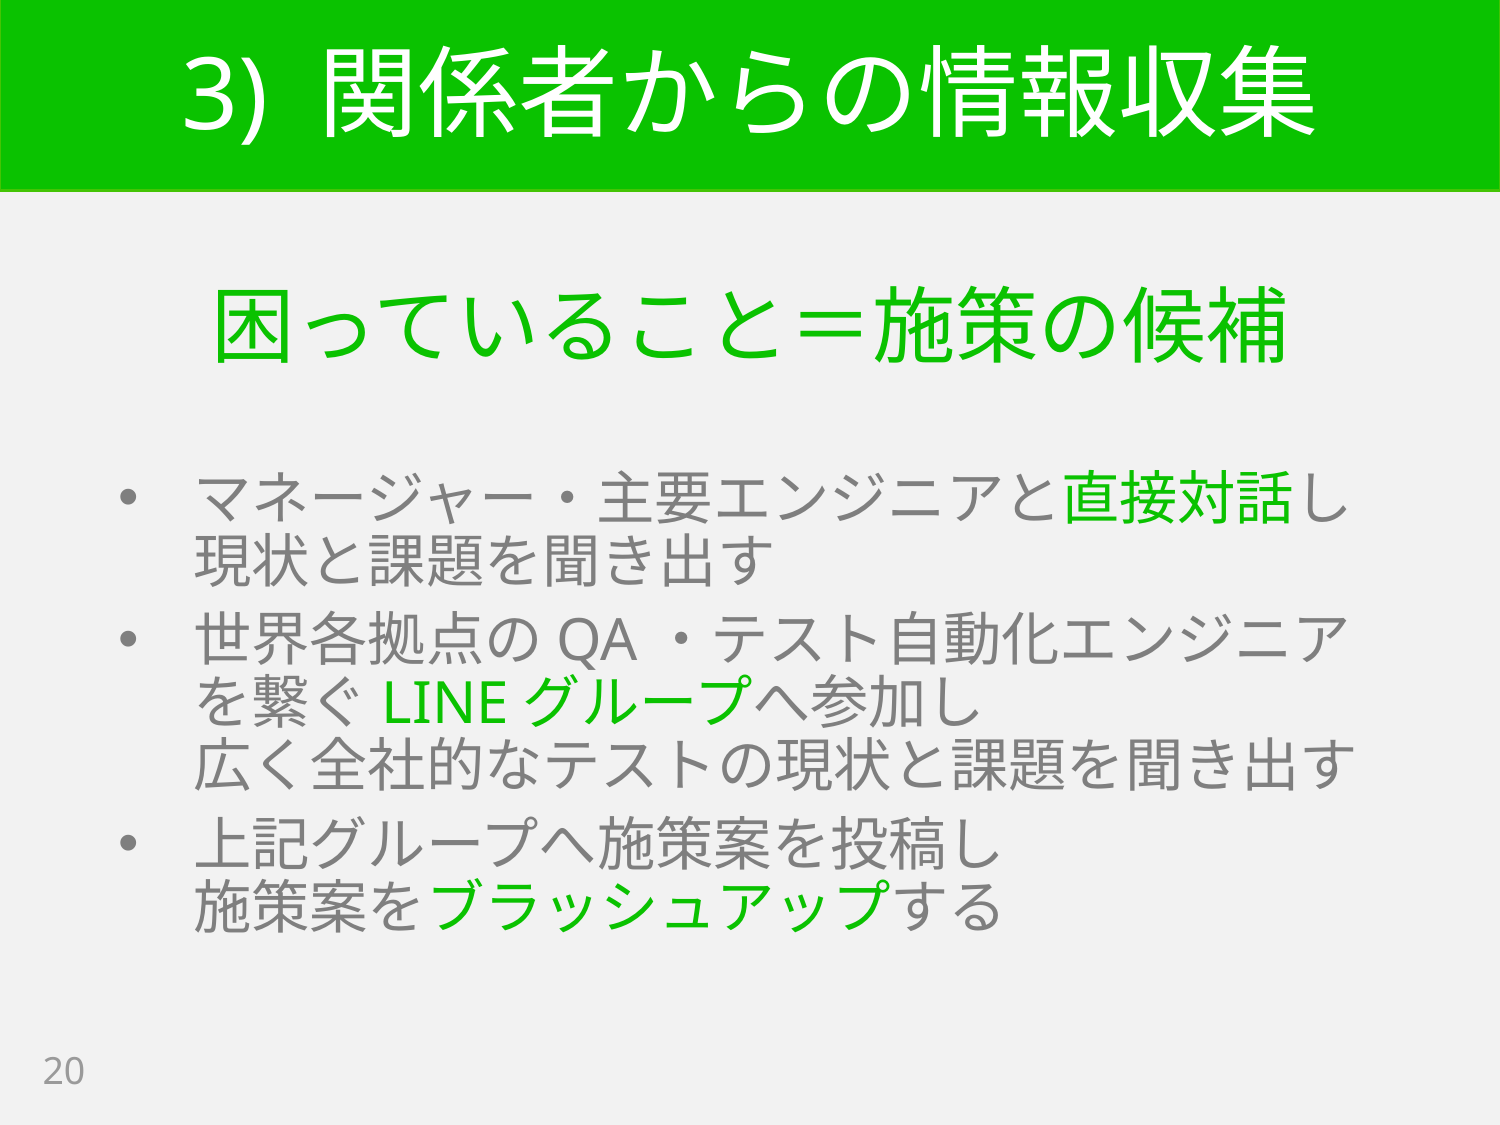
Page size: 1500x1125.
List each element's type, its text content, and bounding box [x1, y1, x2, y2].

list 困っていること＝施策の候補 マネージャー・主要エンジニアと直接対話し 現状と課題を聞き出す 世界各拠点のQA・テスト自動化エンジニア を繋ぐLINEグループへ参加し 広く全社的なテストの現状と課題を聞き出す 上記グループへ施策案を投稿し 施策案をブラッシュアップする [103, 277, 1397, 1000]
title 3) 関係者からの情報収集 [0, 53, 1500, 140]
slide_number 20 [27, 1042, 146, 1102]
